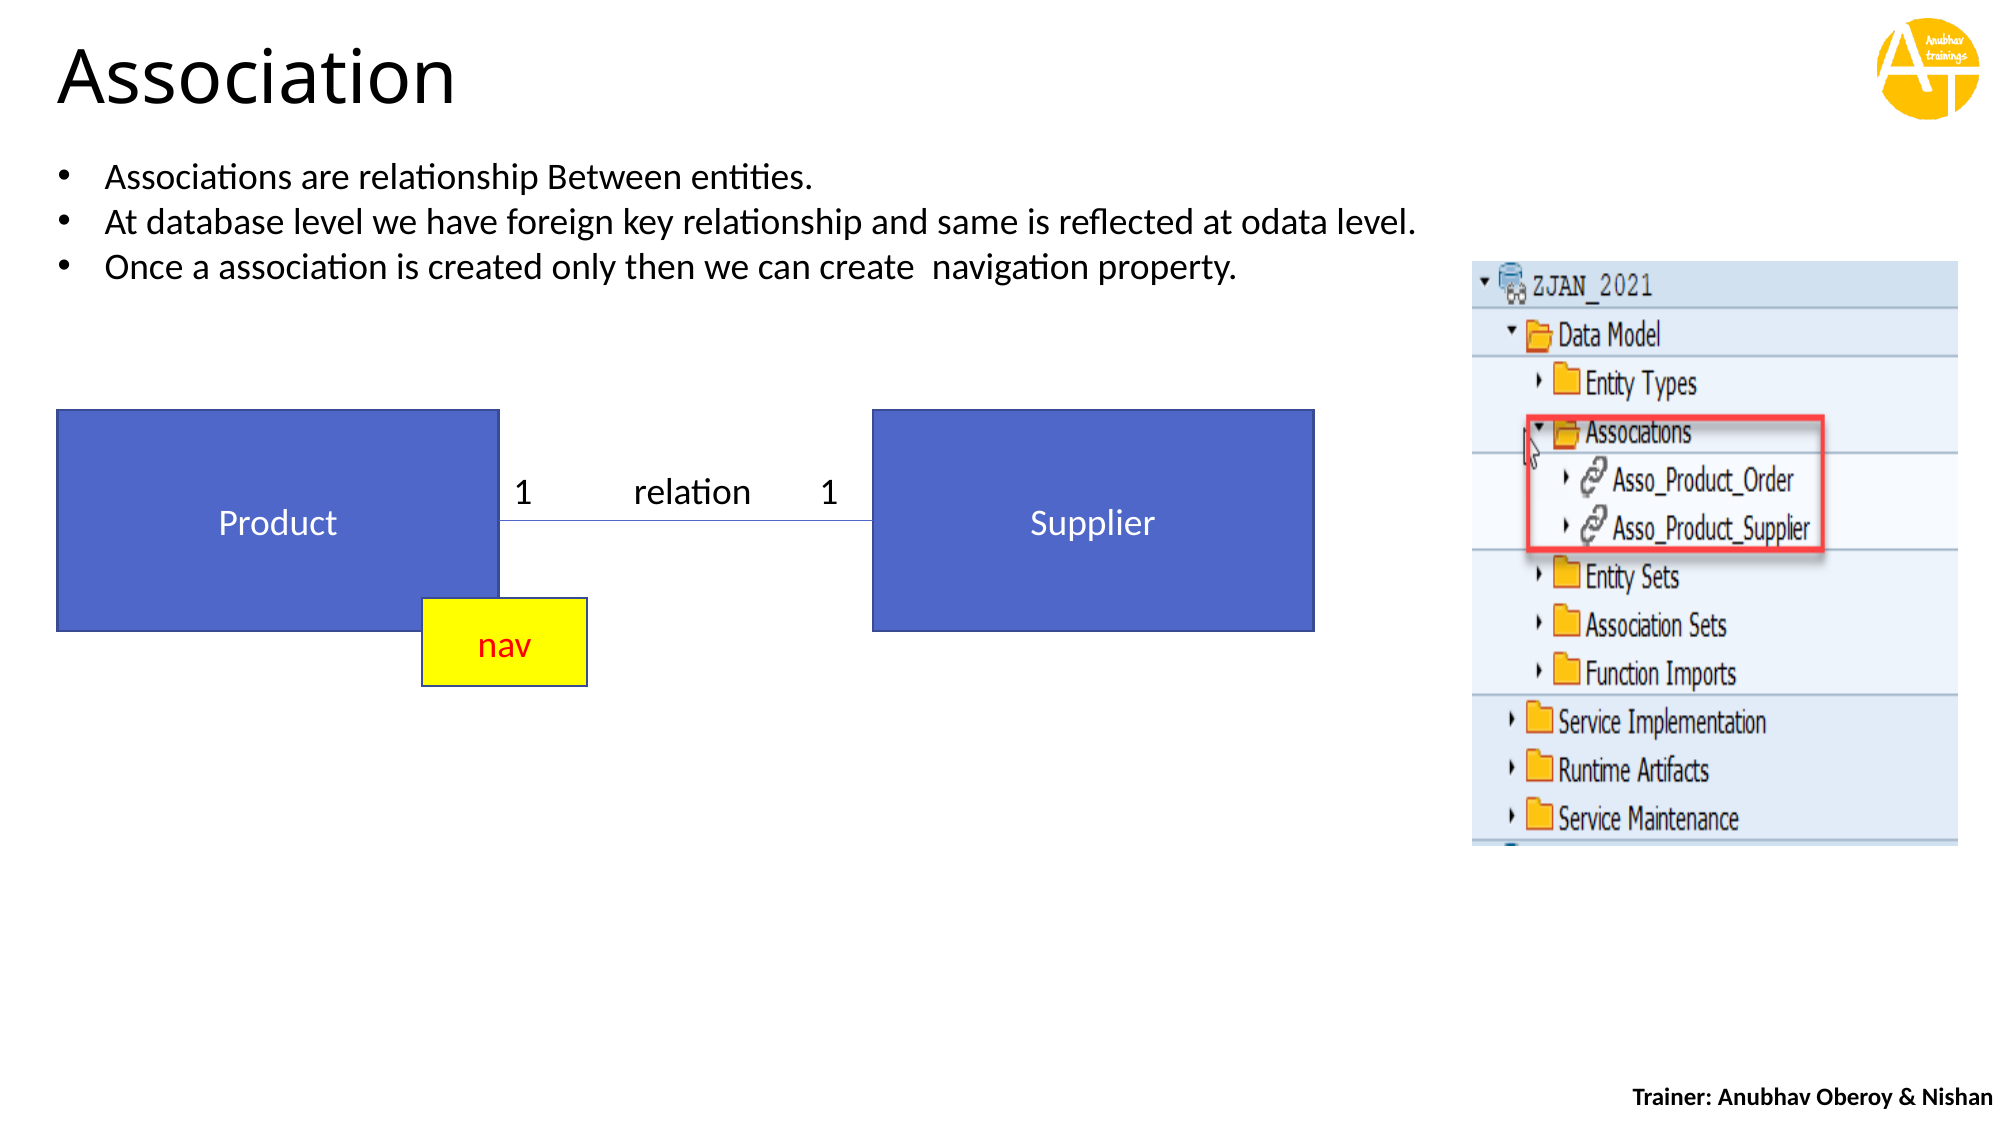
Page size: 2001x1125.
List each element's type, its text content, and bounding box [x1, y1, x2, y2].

text_box Product [56, 409, 500, 632]
picture [1866, 11, 1985, 128]
text_box nav [421, 597, 588, 687]
text_box Associations are relationship Between entities. At database level we have foreign key relationship and same is reflected at odata level. Once a association is created only then we can create navigation property. [42, 148, 1502, 295]
text_box Association [42, 30, 1896, 148]
picture [1472, 261, 1958, 846]
footer Trainer: Anubhav Oberoy & Nishan [1601, 1083, 2000, 1108]
text_box Supplier [872, 409, 1315, 632]
text_box 1 relation 1 [498, 460, 914, 520]
